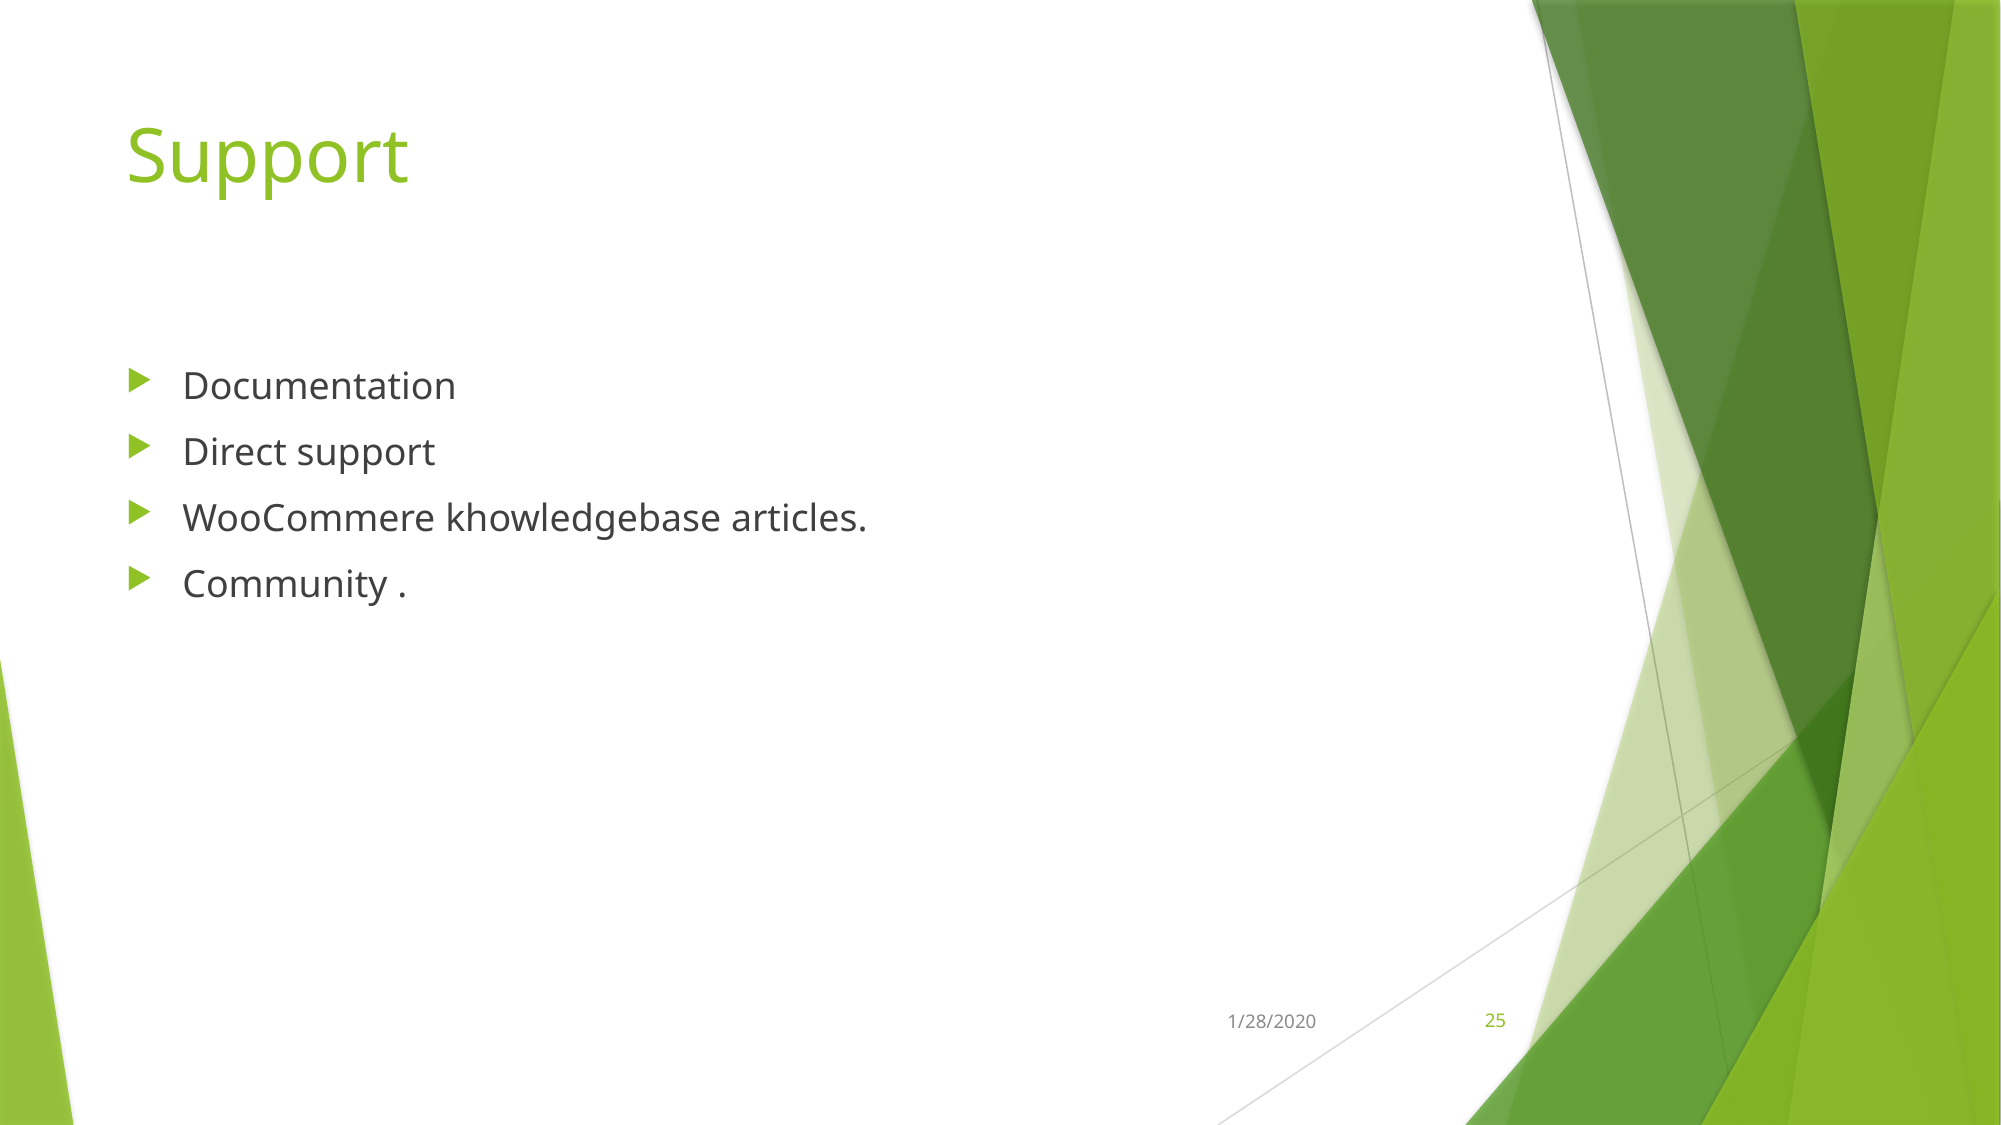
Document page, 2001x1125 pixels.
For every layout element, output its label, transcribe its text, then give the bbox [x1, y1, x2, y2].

list Documentation Direct support WooCommere khowledgebase articles. Community . [111, 354, 1522, 992]
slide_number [1181, 991, 1332, 1051]
title Support [111, 99, 1522, 317]
slide_number 25 [1409, 991, 1522, 1051]
